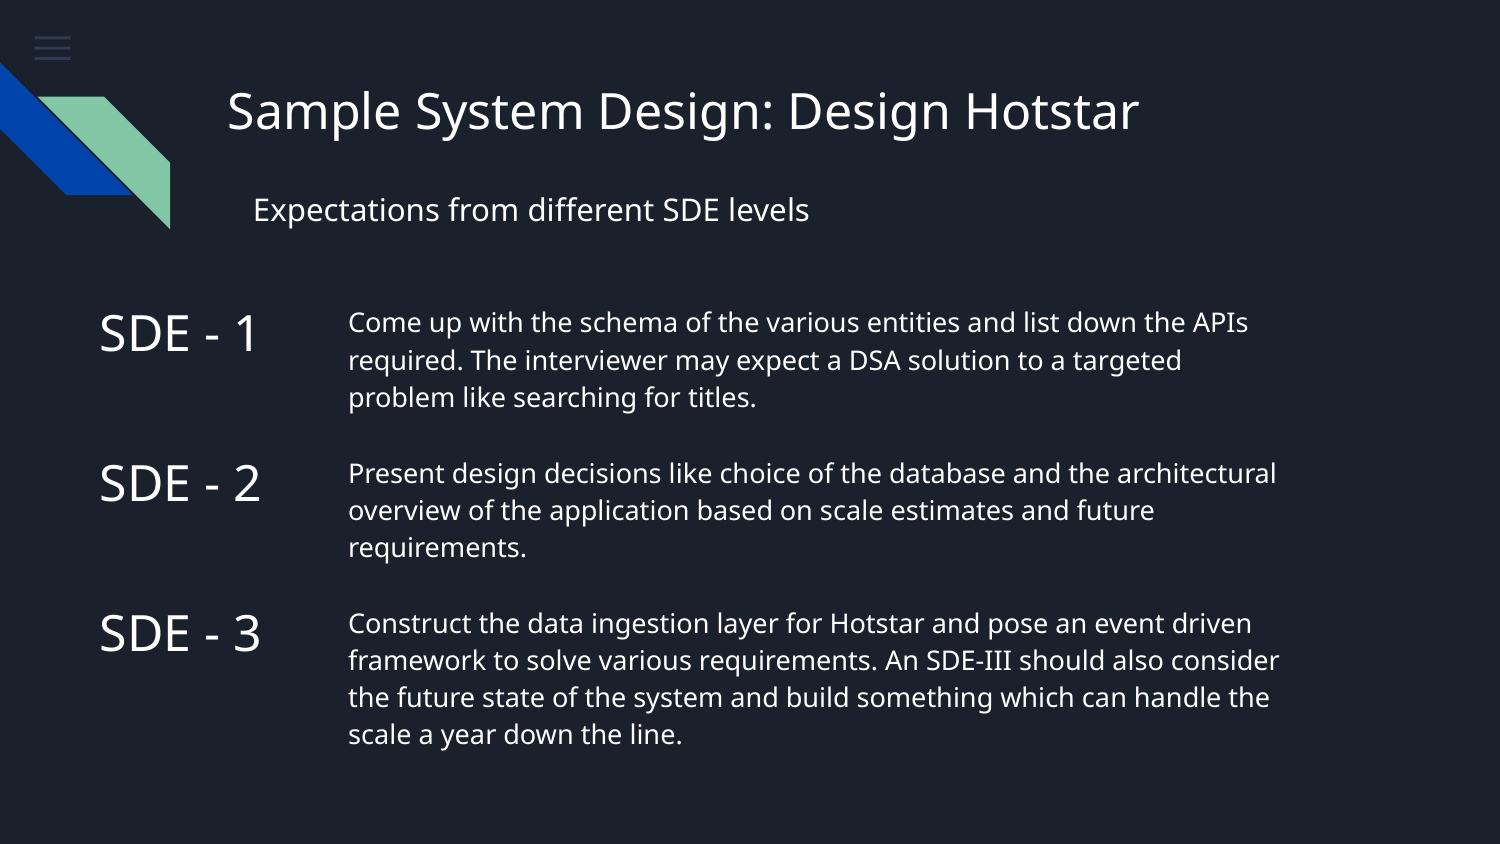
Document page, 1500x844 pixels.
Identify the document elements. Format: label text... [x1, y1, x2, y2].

text_box SDE - 1 [84, 286, 333, 419]
title Expectations from different SDE levels [237, 175, 1393, 262]
list Construct the data ingestion layer for Hotstar and pose an event driven framework to solve various requirements. An SDE-III should also consider the future state of the system and build something which can handle the scale a year down the line. [333, 586, 1298, 719]
text_box SDE - 3 [84, 586, 333, 719]
list Present design decisions like choice of the database and the architectural overview of the application based on scale estimates and future requirements. [333, 436, 1298, 569]
list Come up with the schema of the various entities and list down the APIs required. The interviewer may expect a DSA solution to a targeted problem like searching for titles. [333, 286, 1298, 419]
text_box SDE - 2 [84, 436, 333, 569]
title Sample System Design: Design Hotstar [212, 64, 1368, 151]
